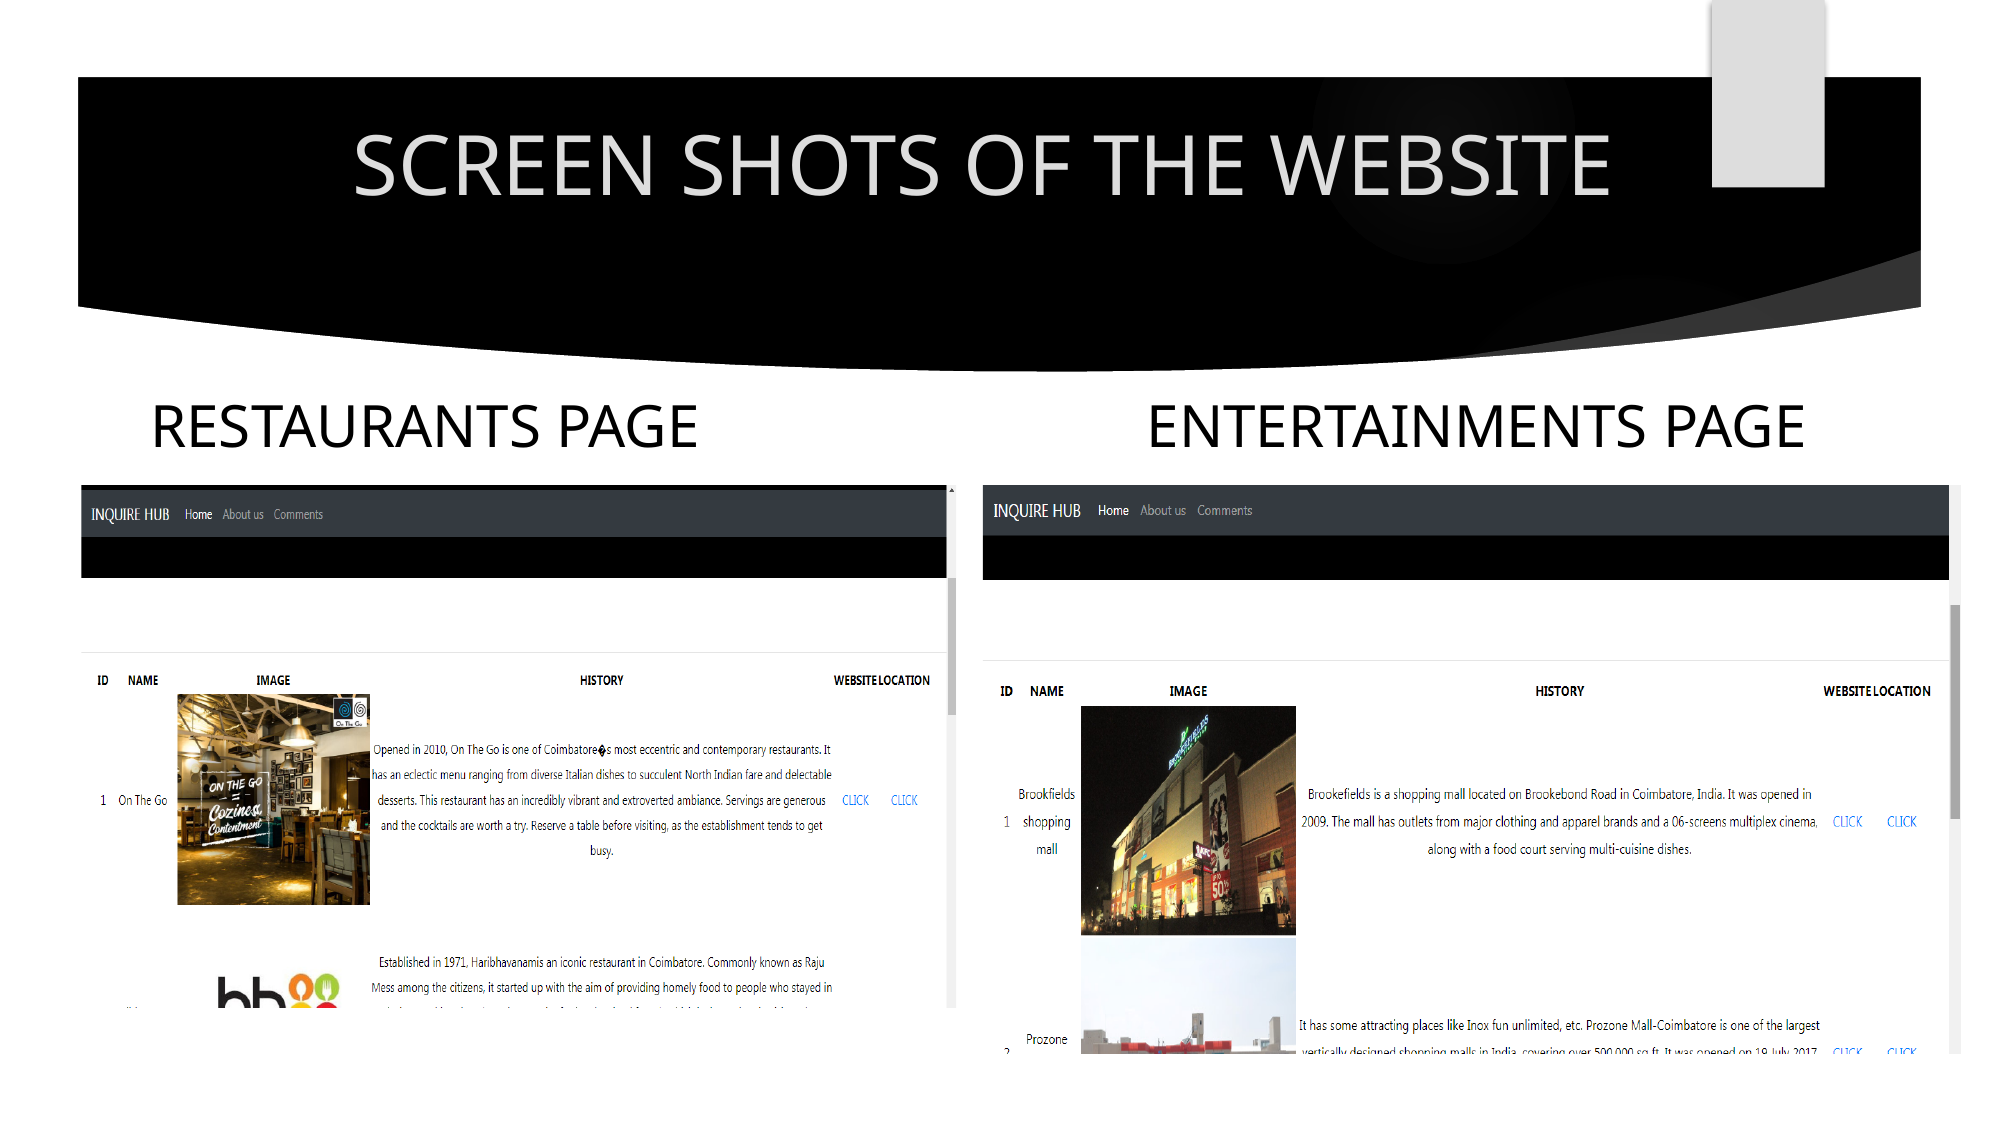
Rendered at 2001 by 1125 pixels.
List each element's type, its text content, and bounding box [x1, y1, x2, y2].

text_box ENTERTAINMENTS PAGE [1131, 381, 1822, 467]
text_box SCREEN SHOTS OF THE WEBSITE [337, 104, 1630, 220]
text_box RESTAURANTS PAGE [135, 381, 716, 467]
picture [80, 484, 957, 1008]
picture [982, 484, 1962, 1055]
